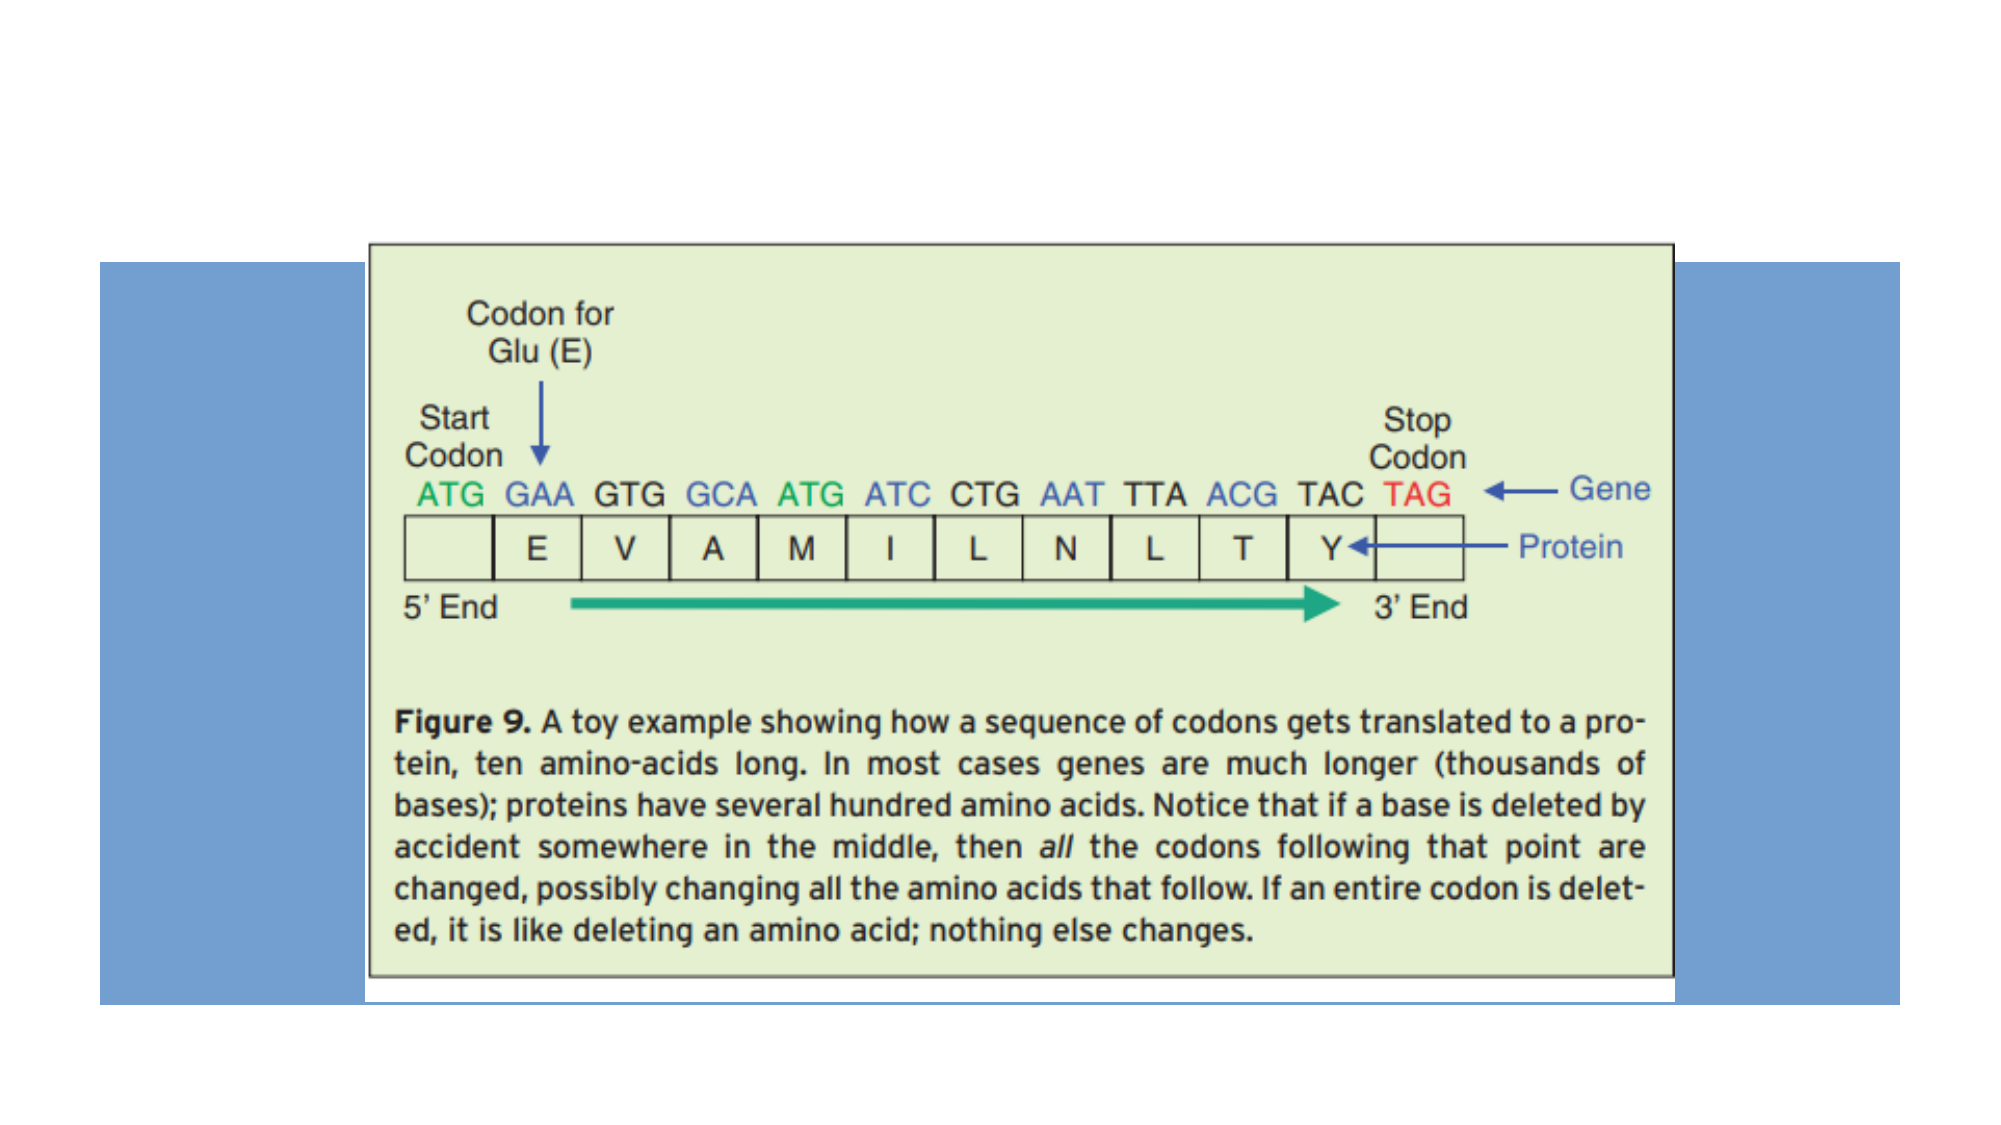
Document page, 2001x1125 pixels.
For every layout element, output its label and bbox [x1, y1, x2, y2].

picture [364, 213, 1676, 1003]
